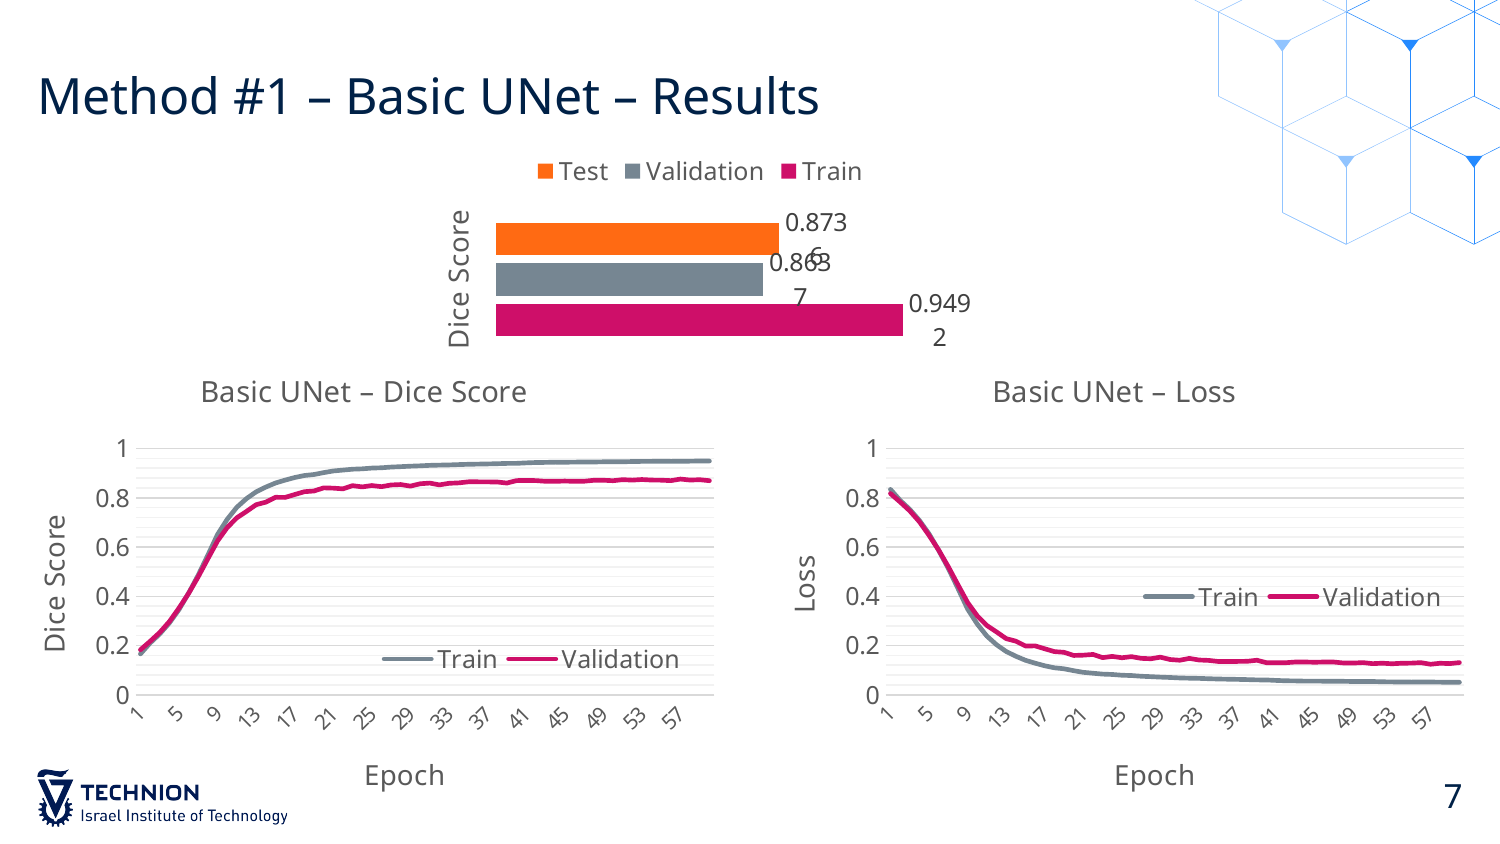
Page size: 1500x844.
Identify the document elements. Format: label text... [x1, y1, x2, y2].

chart [0, 136, 1480, 844]
title Method #1 – Basic UNet – Results [37, 37, 1195, 159]
